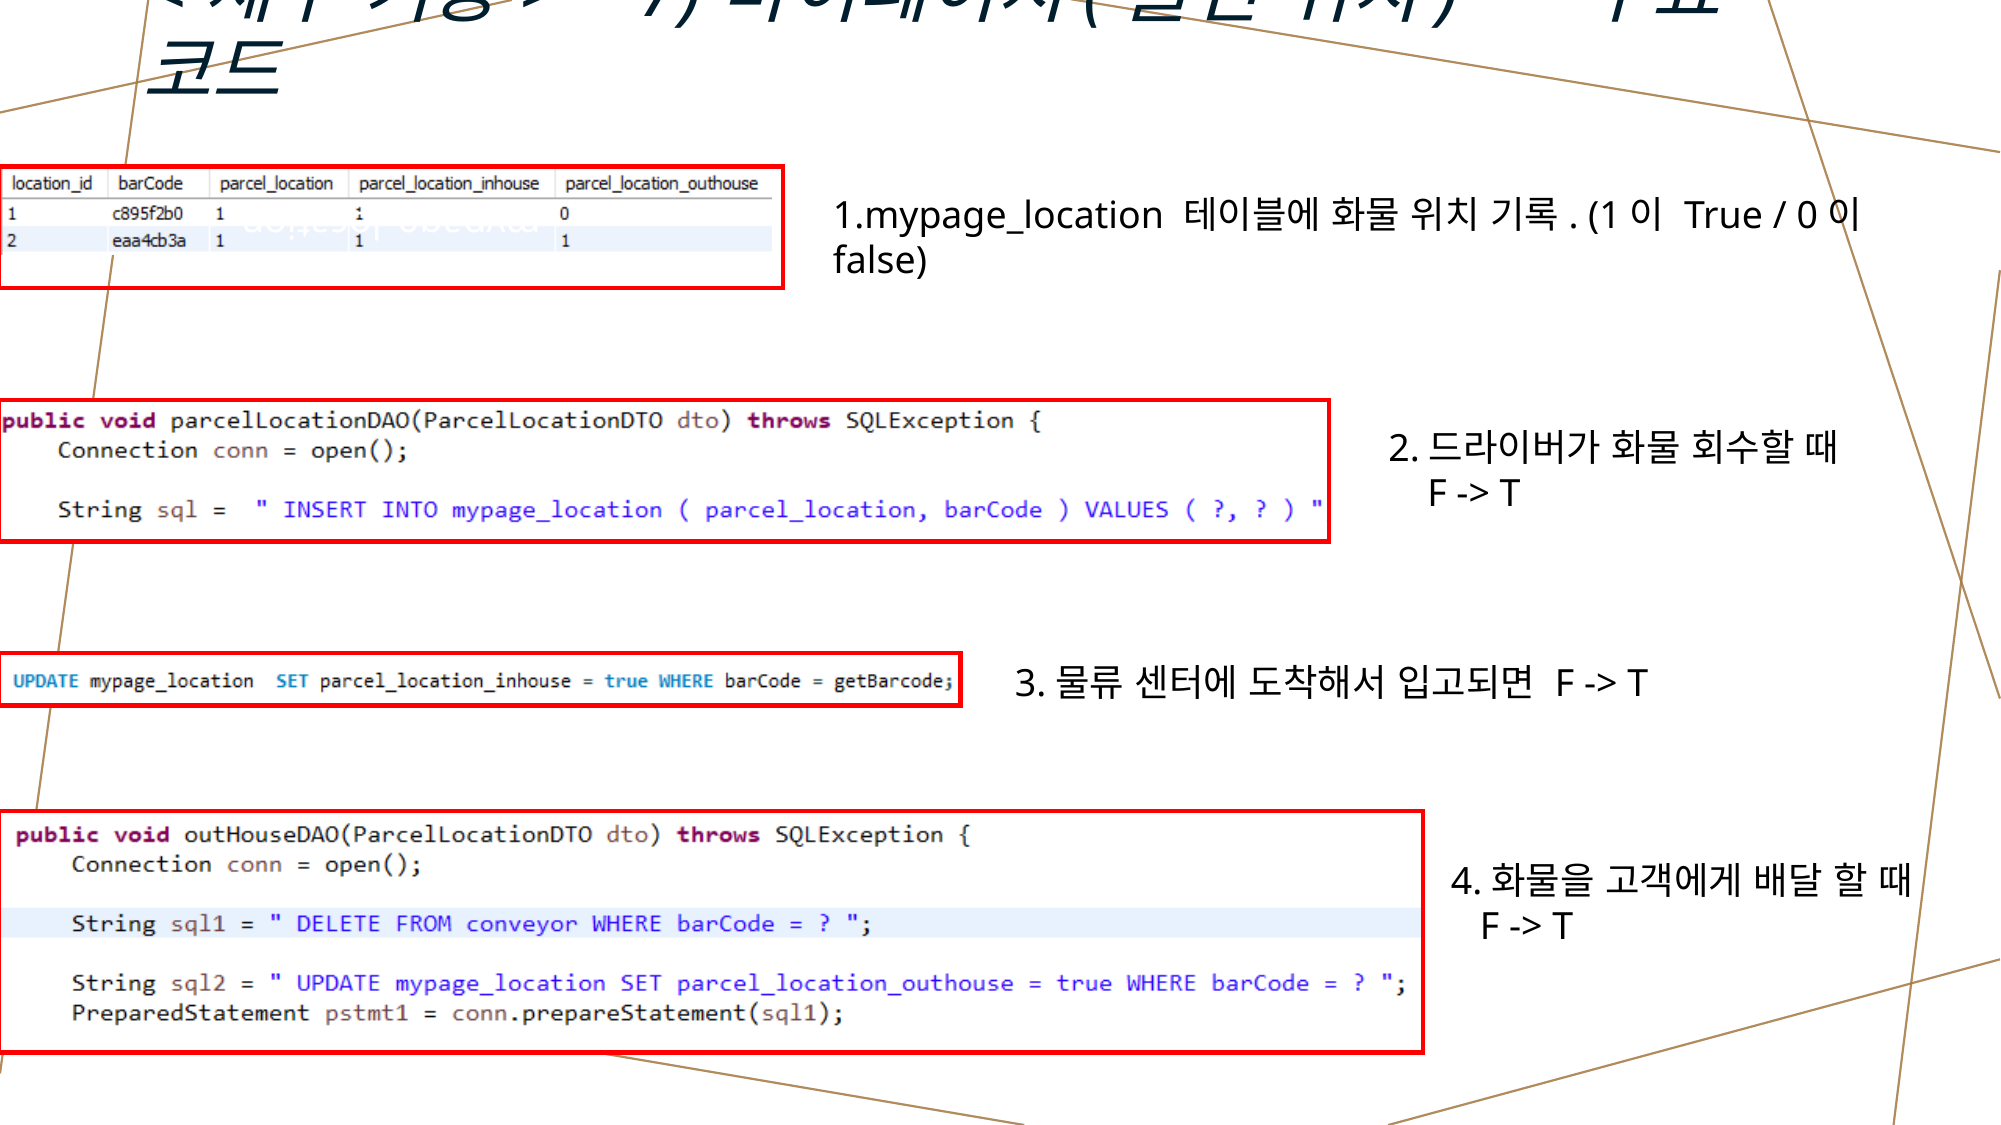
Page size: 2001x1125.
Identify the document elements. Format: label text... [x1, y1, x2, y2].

picture [0, 811, 1424, 1052]
text_box 4.화물을 고객에게 배달 할 때 F -> T [1435, 850, 1944, 955]
picture [0, 652, 961, 707]
picture [0, 166, 772, 255]
text_box 3.물류 센터에 도착해서 입고되면 F -> T [999, 651, 1744, 711]
picture [0, 400, 1329, 541]
title <세부 기능> 7)마이페이지(물건 위치) -- 주요 코드 [127, 0, 1889, 122]
text_box mypage_location [0, 165, 784, 289]
text_box 2.드라이버가 화물 회수할 때 F -> T [1373, 416, 1979, 521]
text_box 1.mypage_location 테이블에 화물 위치 기록. (1이 True / 0이 false) [817, 183, 1947, 289]
